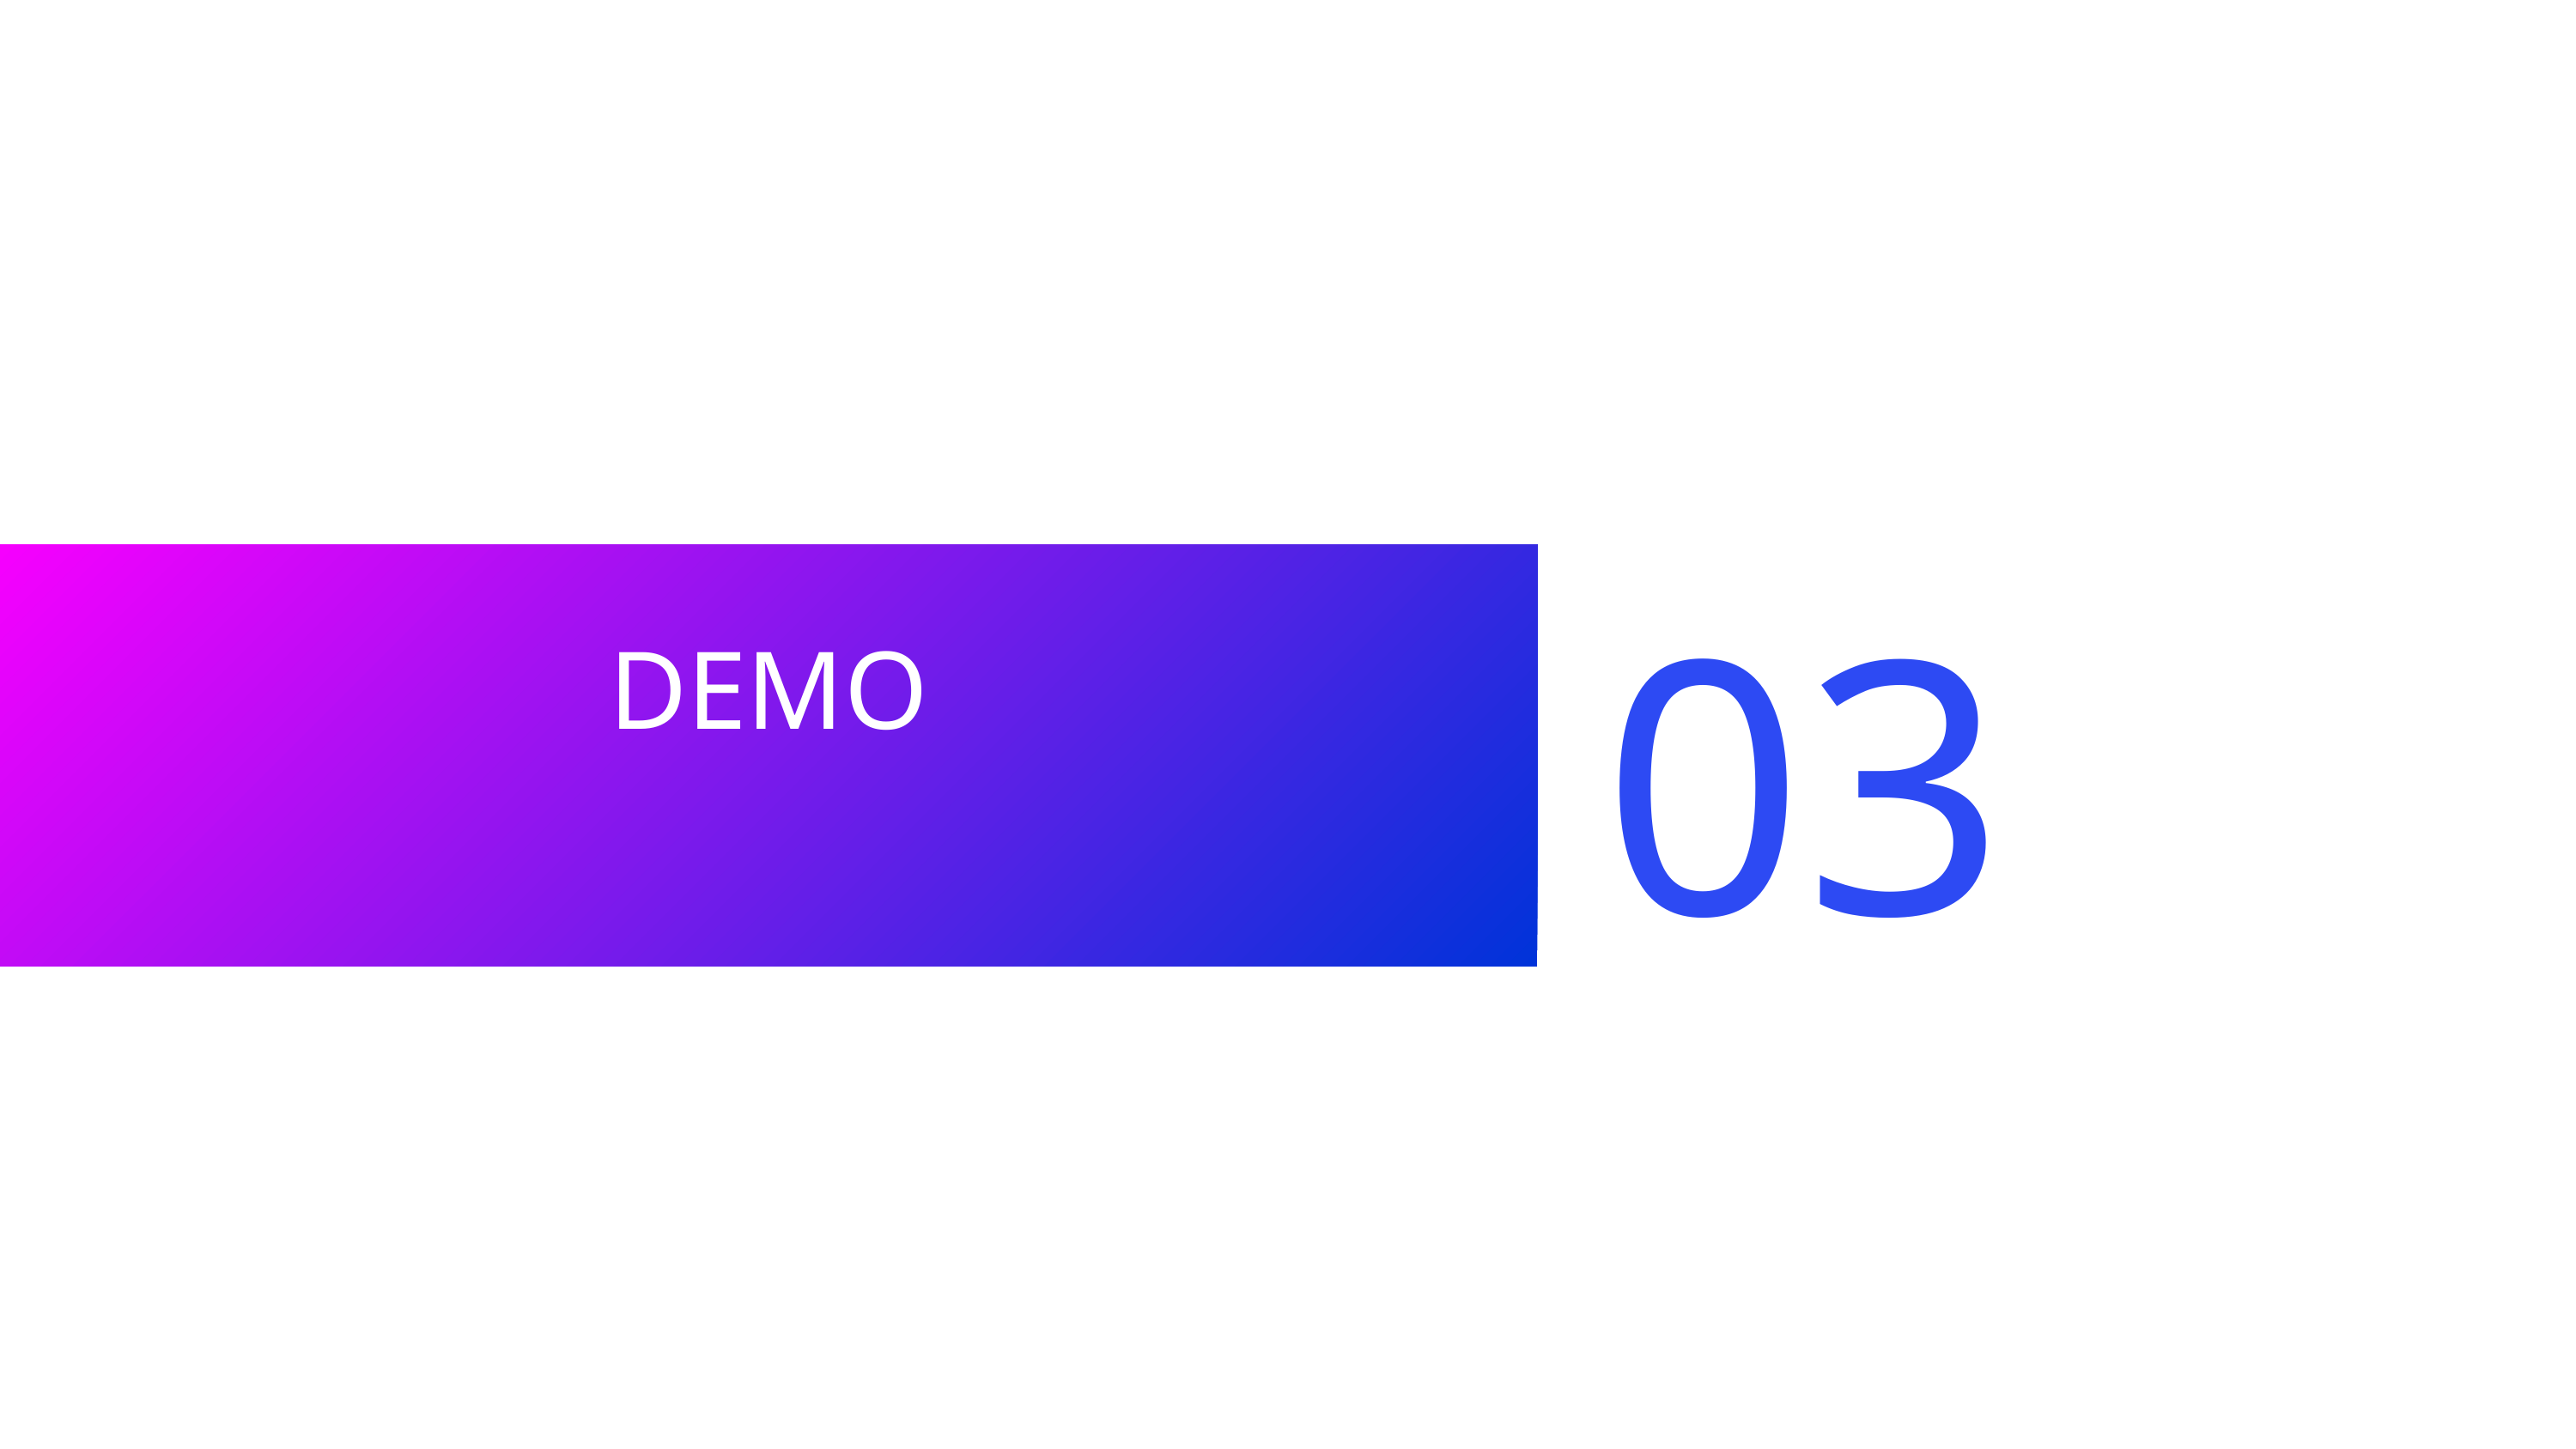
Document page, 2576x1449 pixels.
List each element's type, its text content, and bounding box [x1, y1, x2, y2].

text_box 03 [1510, 491, 2099, 985]
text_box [0, 544, 1538, 967]
